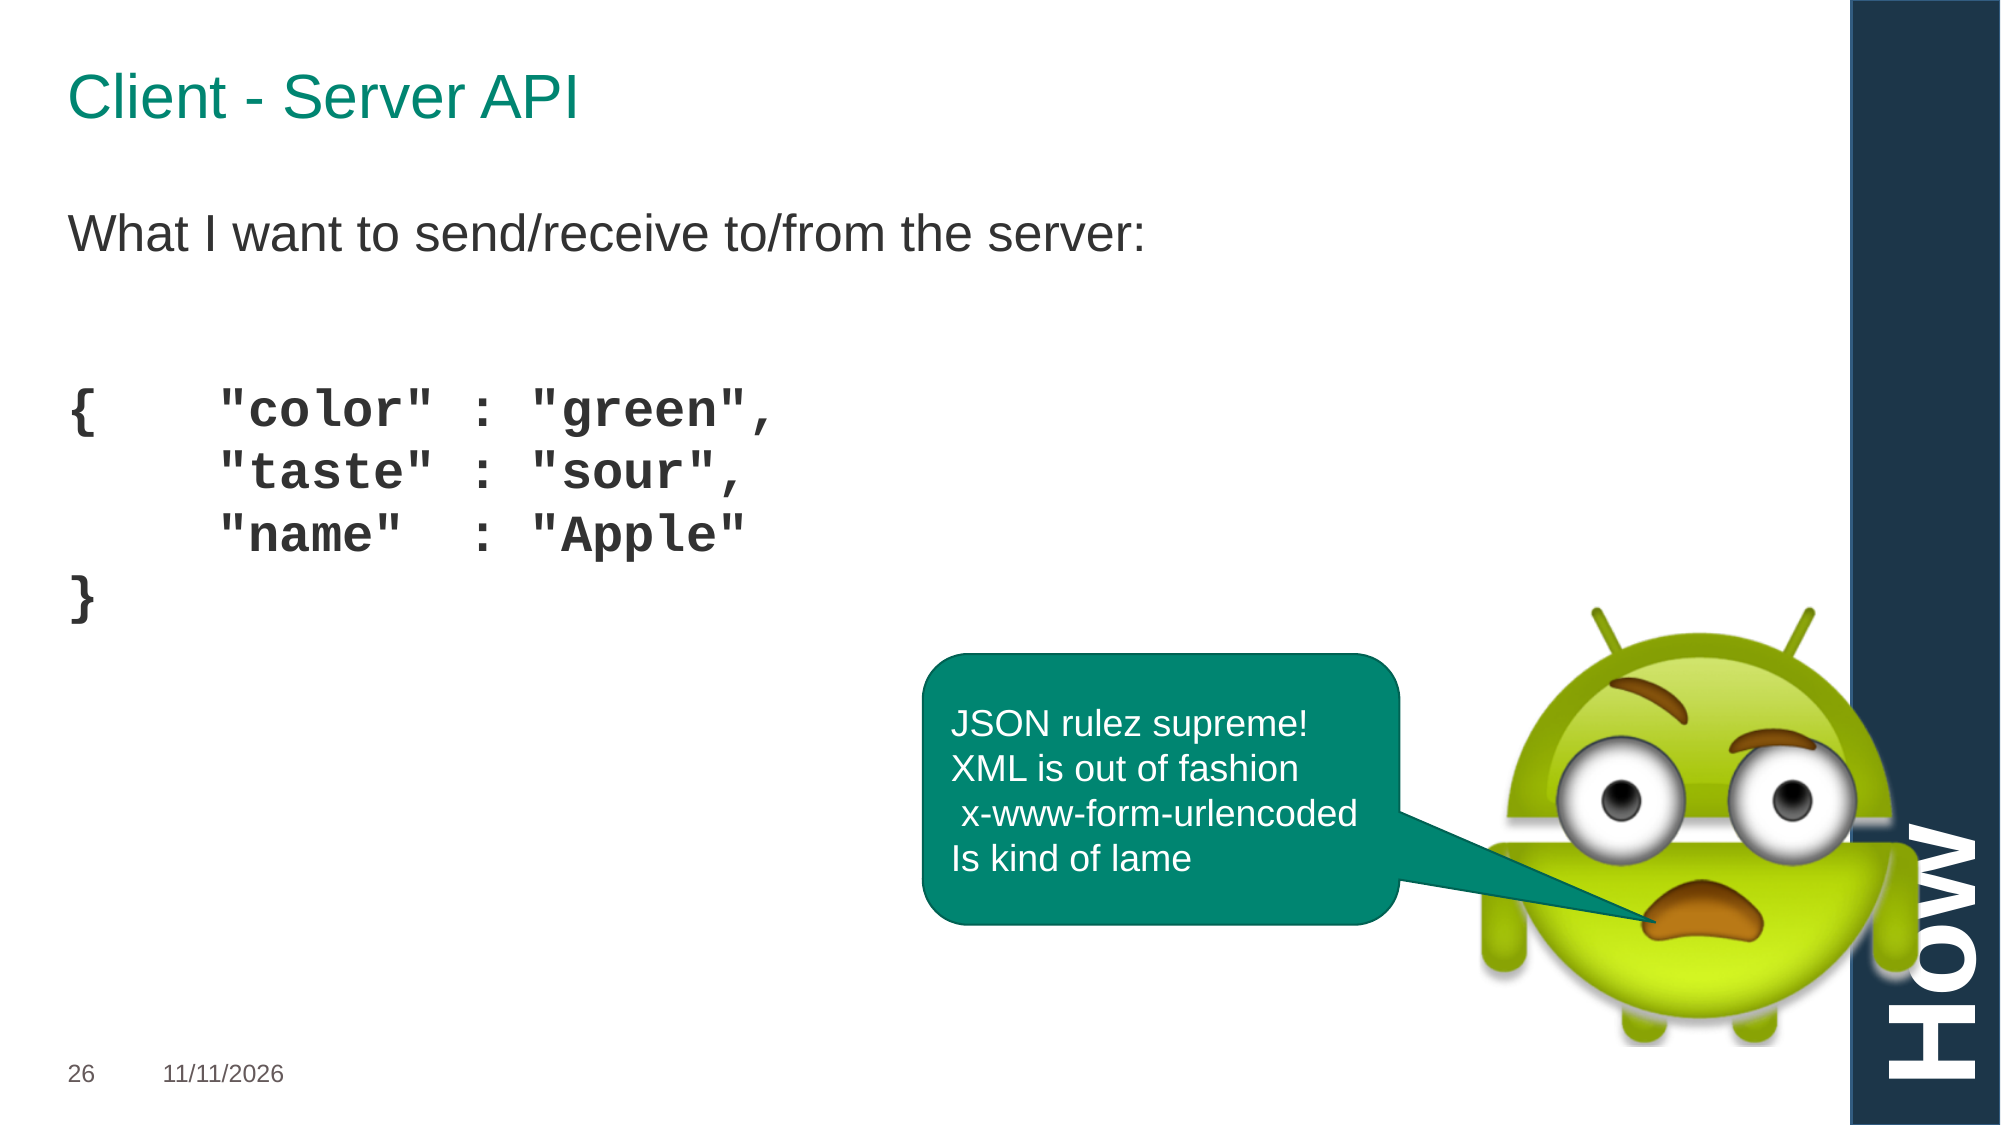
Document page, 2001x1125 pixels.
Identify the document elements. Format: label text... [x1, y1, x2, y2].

picture [1399, 508, 2000, 1125]
list What I want to send/receive to/from the server: { "color" : "green", "taste" : "sour", "name" : "Apple" } [52, 197, 1578, 988]
slide_number 26 [52, 1042, 147, 1103]
list Client - Server API [52, 56, 1578, 143]
text_box JSON rulez supreme! XML is out of fashion x-www-form-urlencoded Is kind of lame [921, 653, 1399, 926]
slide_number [147, 1042, 598, 1103]
